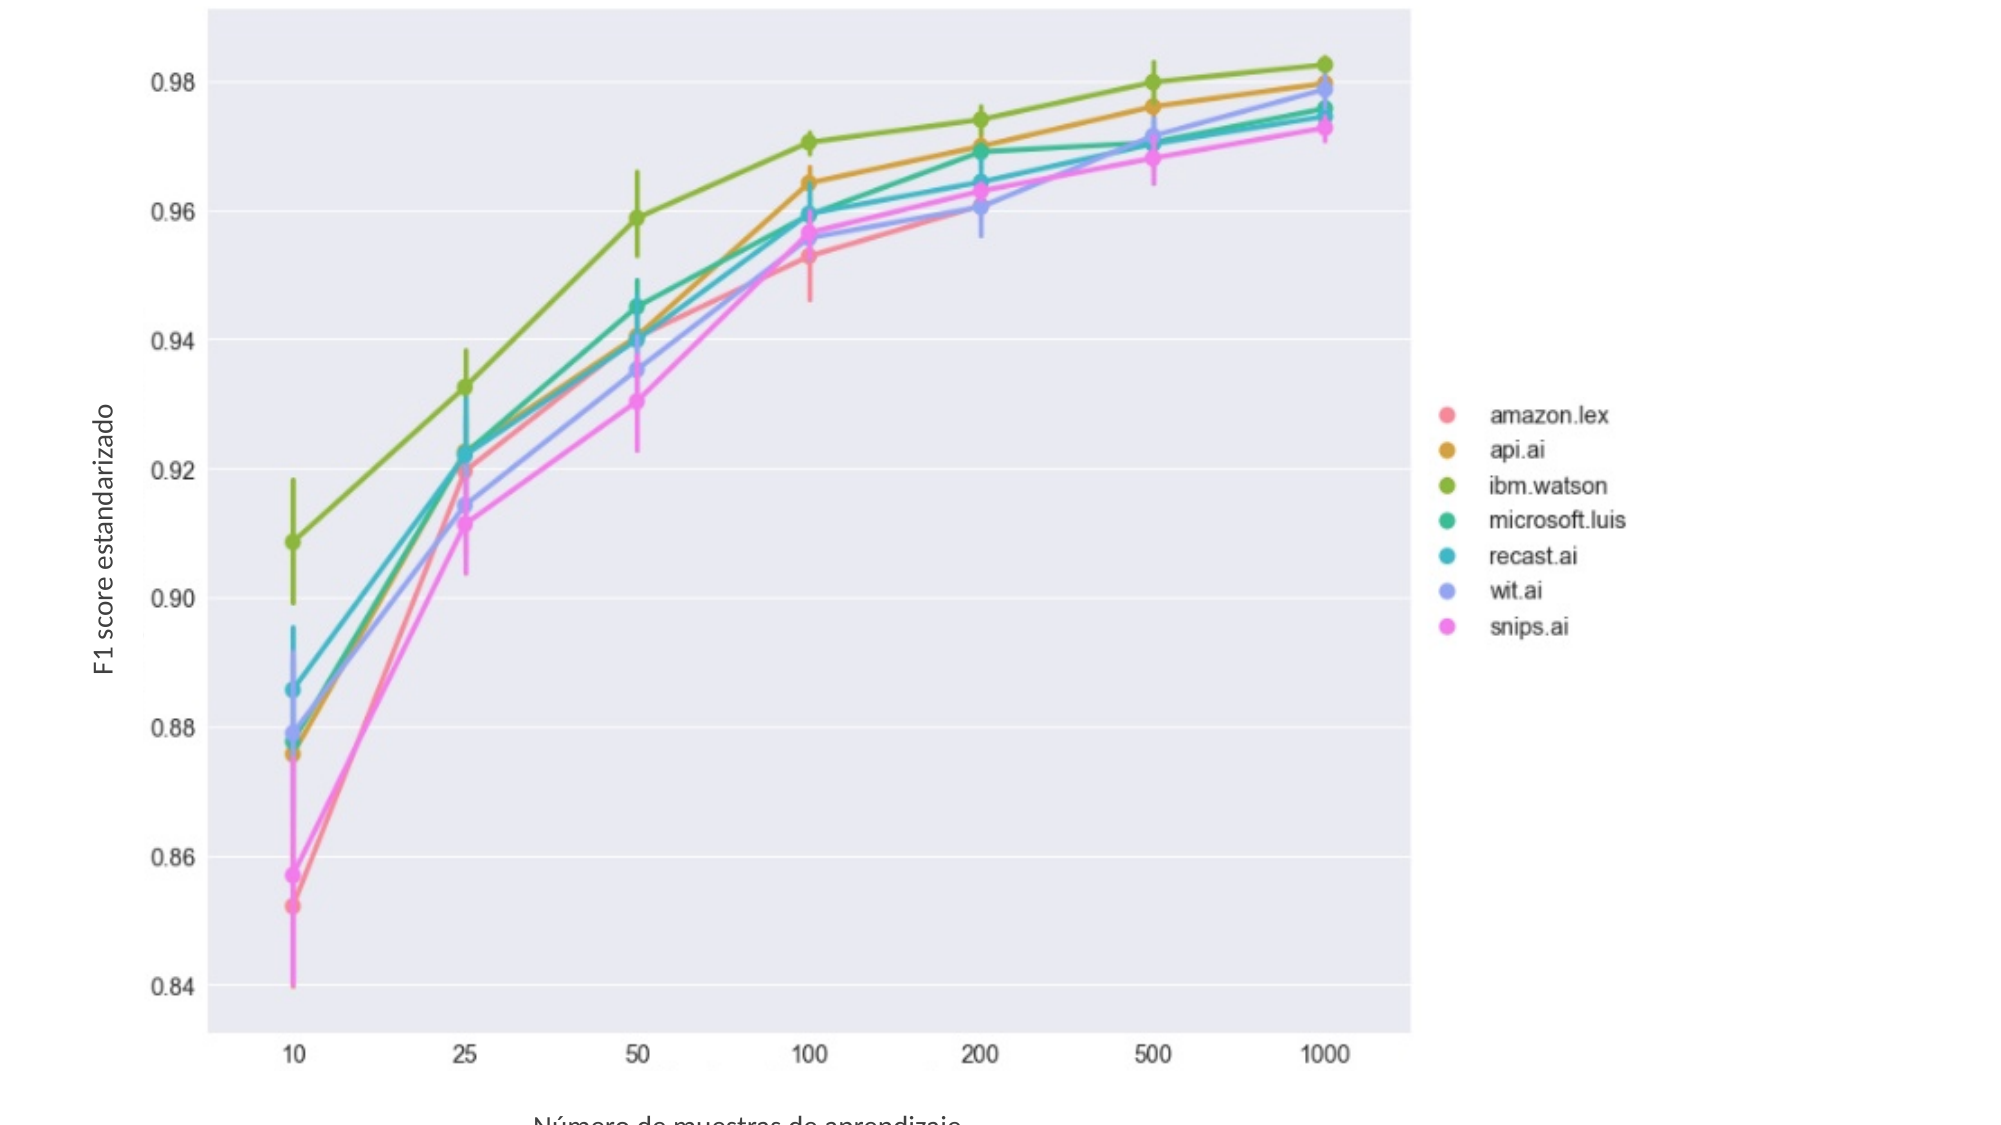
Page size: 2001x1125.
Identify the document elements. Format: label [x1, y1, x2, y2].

text_box [76, 0, 1659, 1125]
